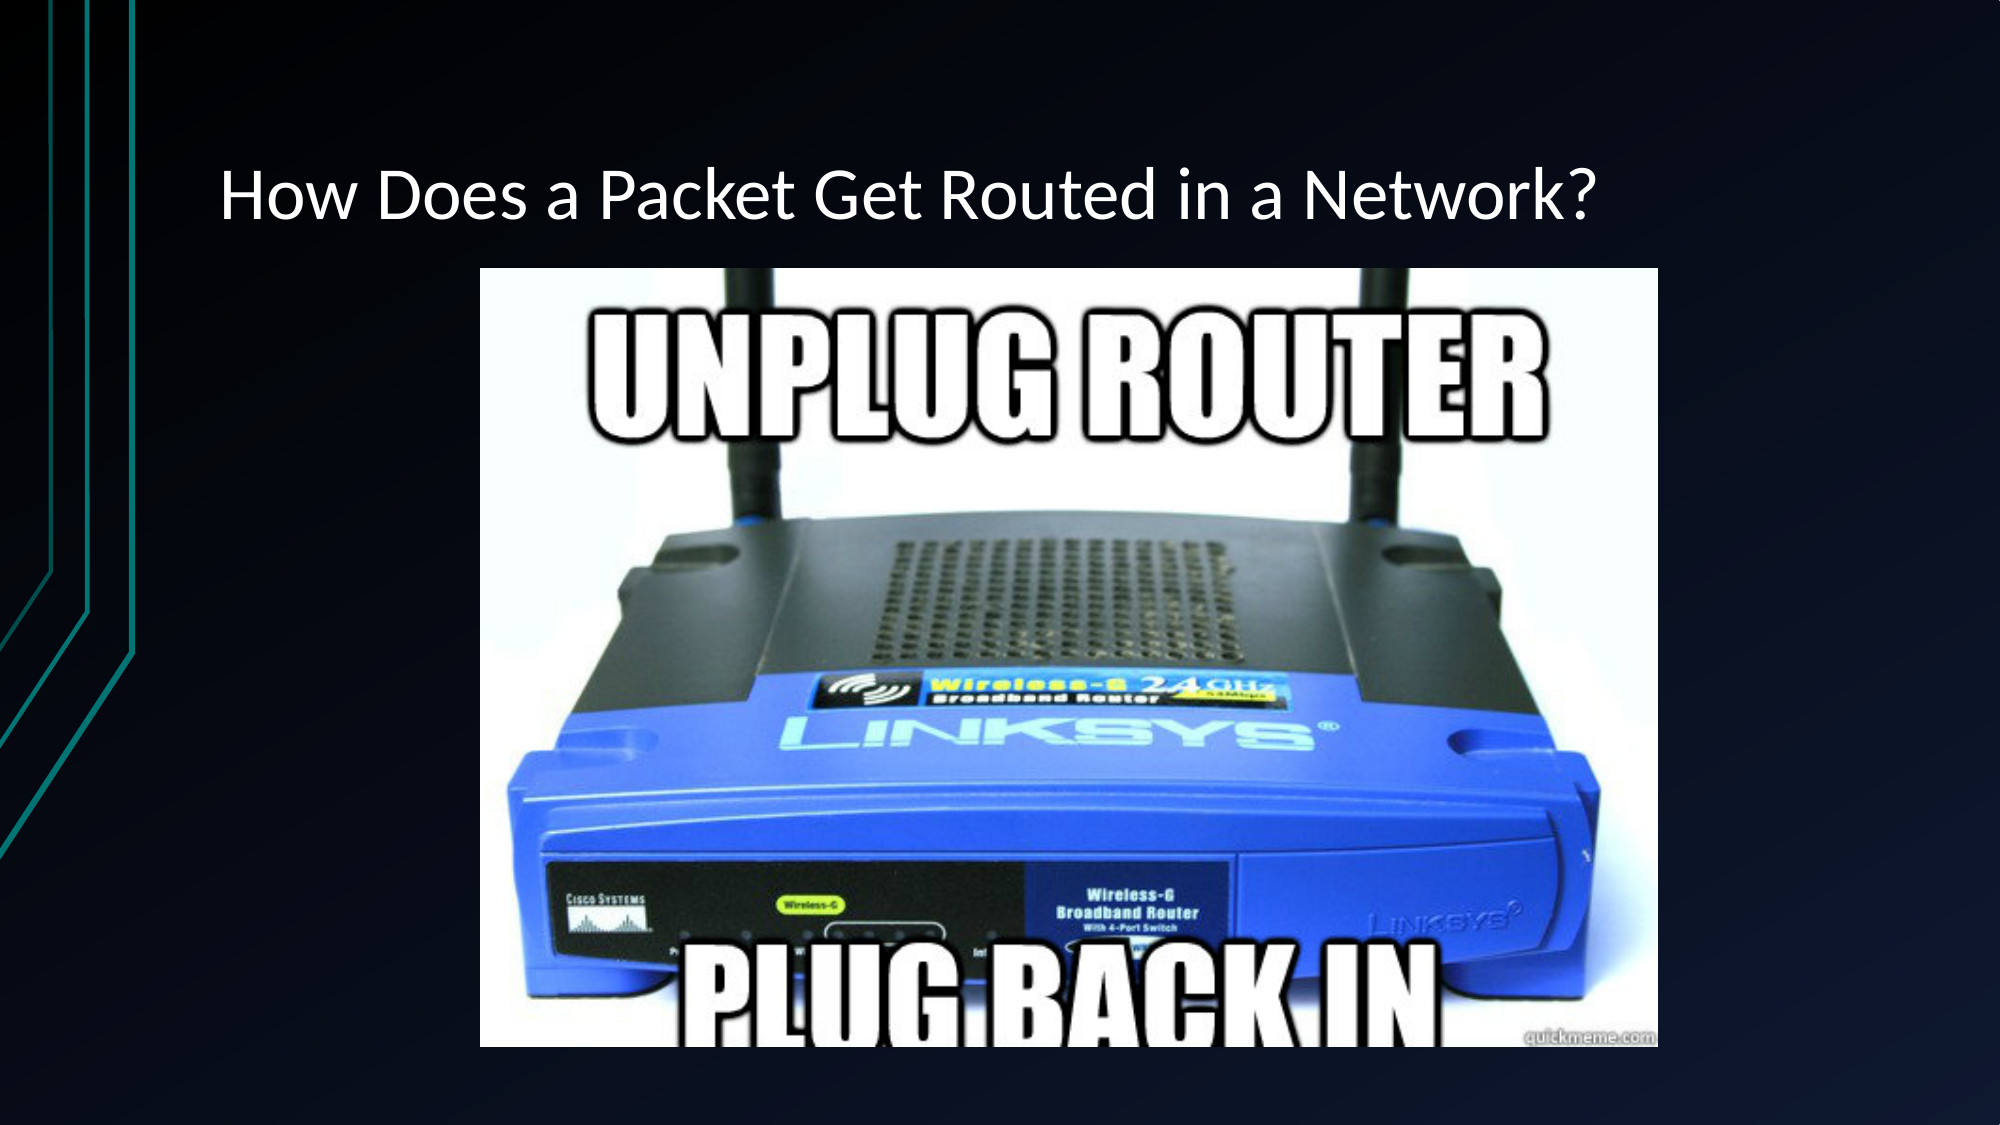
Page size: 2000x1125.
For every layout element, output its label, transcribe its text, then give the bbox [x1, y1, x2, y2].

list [479, 268, 1658, 1047]
title How Does a Packet Get Routed in a Network? [199, 45, 1900, 246]
